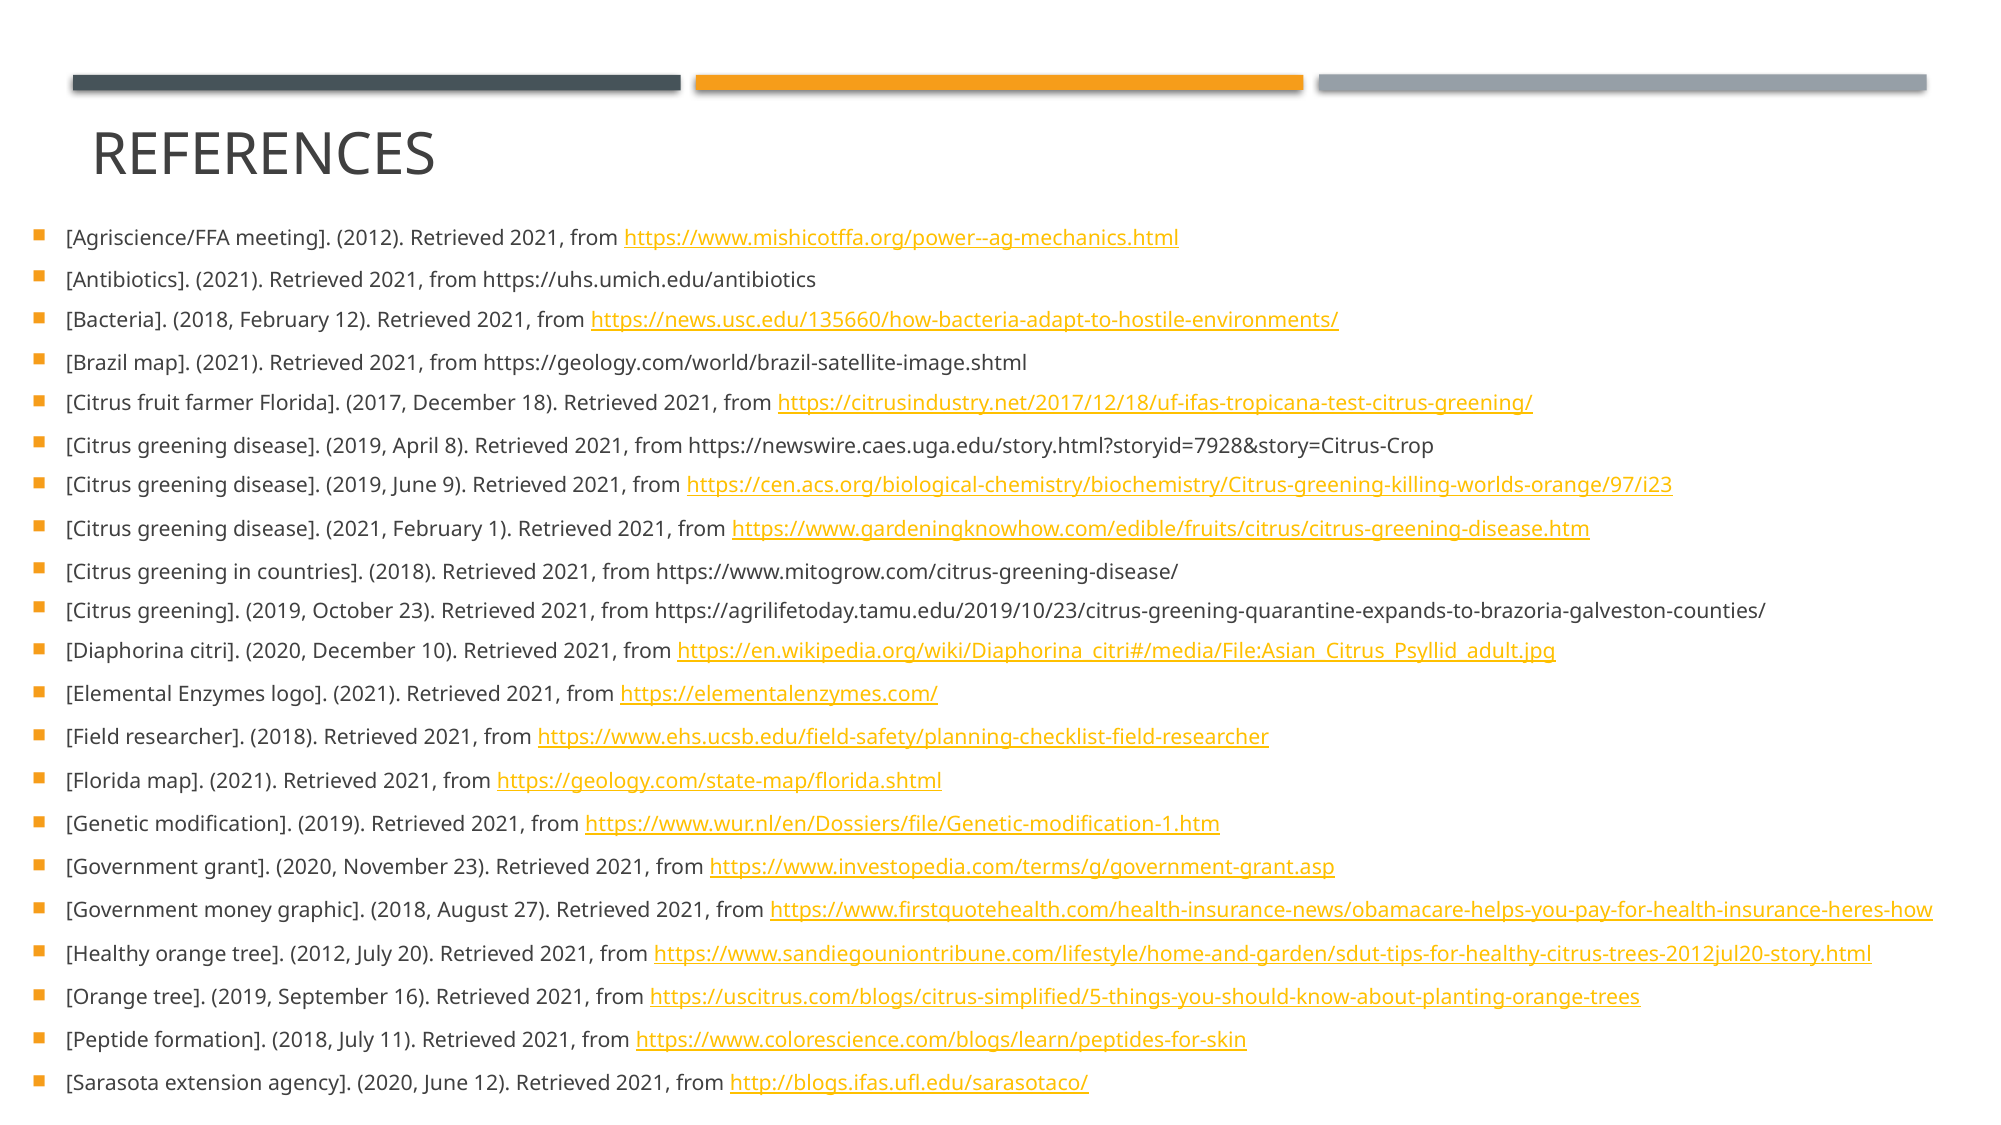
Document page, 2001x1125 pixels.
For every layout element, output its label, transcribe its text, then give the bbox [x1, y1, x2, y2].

list [Agriscience/FFA meeting]. (2012). Retrieved 2021, from https://www.mishicotffa.org/power--ag-mechanics.html [Antibiotics]. (2021). Retrieved 2021, from https://uhs.umich.edu/antibiotics [Bacteria]. (2018, February 12). Retrieved 2021, from https://news.usc.edu/135660/how-bacteria-adapt-to-hostile-environments/ [Brazil map]. (2021). Retrieved 2021, from https://geology.com/world/brazil-satellite-image.shtml [Citrus fruit farmer Florida]. (2017, December 18). Retrieved 2021, from https://citrusindustry.net/2017/12/18/uf-ifas-tropicana-test-citrus-greening/ [Citrus greening disease]. (2019, April 8). Retrieved 2021, from https://newswire.caes.uga.edu/story.html?storyid=7928&story=Citrus-Crop [Citrus greening disease]. (2019, June 9). Retrieved 2021, from https://cen.acs.org/biological-chemistry/biochemistry/Citrus-greening-killing-worlds-orange/97/i23 [Citrus greening disease]. (2021, February 1). Retrieved 2021, from https://www.gardeningknowhow.com/edible/fruits/citrus/citrus-greening-disease.htm [Citrus greening in countries]. (2018). Retrieved 2021, from https://www.mitogrow.com/citrus-greening-disease/ [Citrus greening]. (2019, October 23). Retrieved 2021, from https://agrilifetoday.tamu.edu/2019/10/23/citrus-greening-quarantine-expands-to-brazoria-galveston-counties/ [Diaphorina citri]. (2020, December 10). Retrieved 2021, from https://en.wikipedia.org/wiki/Diaphorina_citri#/media/File:Asian_Citrus_Psyllid_adult.jpg [Elemental Enzymes logo]. (2021). Retrieved 2021, from https://elementalenzymes.com/ [Field researcher]. (2018). Retrieved 2021, from https://www.ehs.ucsb.edu/field-safety/planning-checklist-field-researcher [Florida map]. (2021). Retrieved 2021, from https://geology.com/state-map/florida.shtml [Genetic modification]. (2019). Retrieved 2021, from https://www.wur.nl/en/Dossiers/file/Genetic-modification-1.htm [Government grant]. (2020, November 23). Retrieved 2021, from https://www.investopedia.com/terms/g/government-grant.asp [Government money graphic]. (2018, August 27). Retrieved 2021, from https://www.firstquotehealth.com/health-insurance-news/obamacare-helps-you-pay-for-health-insurance-heres-how [Healthy orange tree]. (2012, July 20). Retrieved 2021, from https://www.sandiegouniontribune.com/lifestyle/home-and-garden/sdut-tips-for-healthy-citrus-trees-2012jul20-story.html [Orange tree]. (2019, September 16). Retrieved 2021, from https://uscitrus.com/blogs/citrus-simplified/5-things-you-should-know-about-planting-orange-trees [Peptide formation]. (2018, July 11). Retrieved 2021, from https://www.colorescience.com/blogs/learn/peptides-for-skin [Sarasota extension agency]. (2020, June 12). Retrieved 2021, from http://blogs.ifas.ufl.edu/sarasotaco/ [16, 194, 1984, 1125]
title References [76, 90, 1886, 194]
